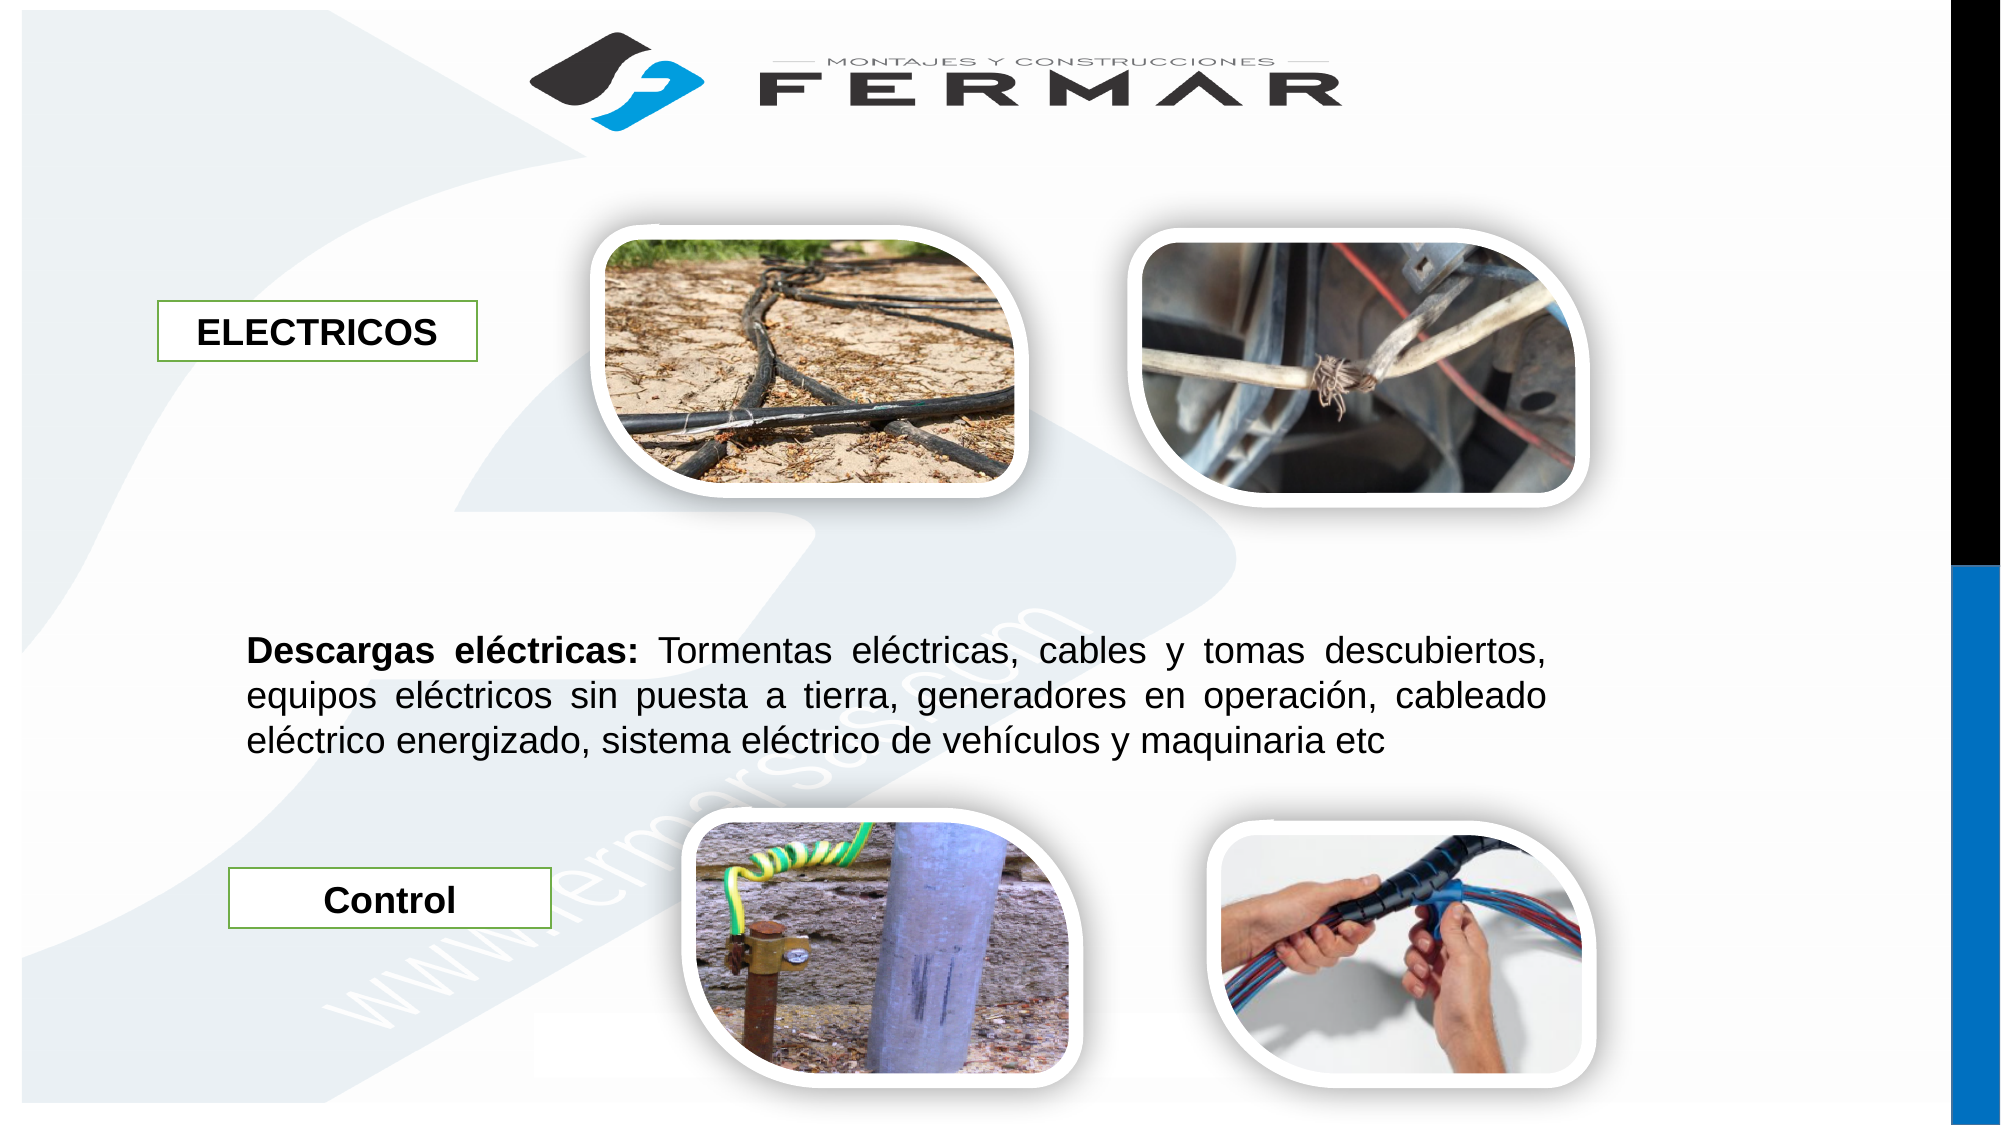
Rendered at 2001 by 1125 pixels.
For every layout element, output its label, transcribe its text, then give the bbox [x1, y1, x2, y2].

text_box [1134, 235, 1583, 501]
text_box ELECTRICOS [157, 300, 478, 362]
text_box [597, 232, 1022, 491]
text_box [688, 815, 1076, 1081]
picture [21, 10, 1951, 1103]
text_box Control [228, 867, 552, 929]
text_box Descargas eléctricas: Tormentas eléctricas, cables y tomas descubiertos, equipos eléctricos sin puesta a tierra, generadores en operación, cableado eléctrico energizado, sistema eléctrico de vehículos y maquinaria etc [231, 618, 1563, 769]
text_box [1213, 827, 1590, 1081]
